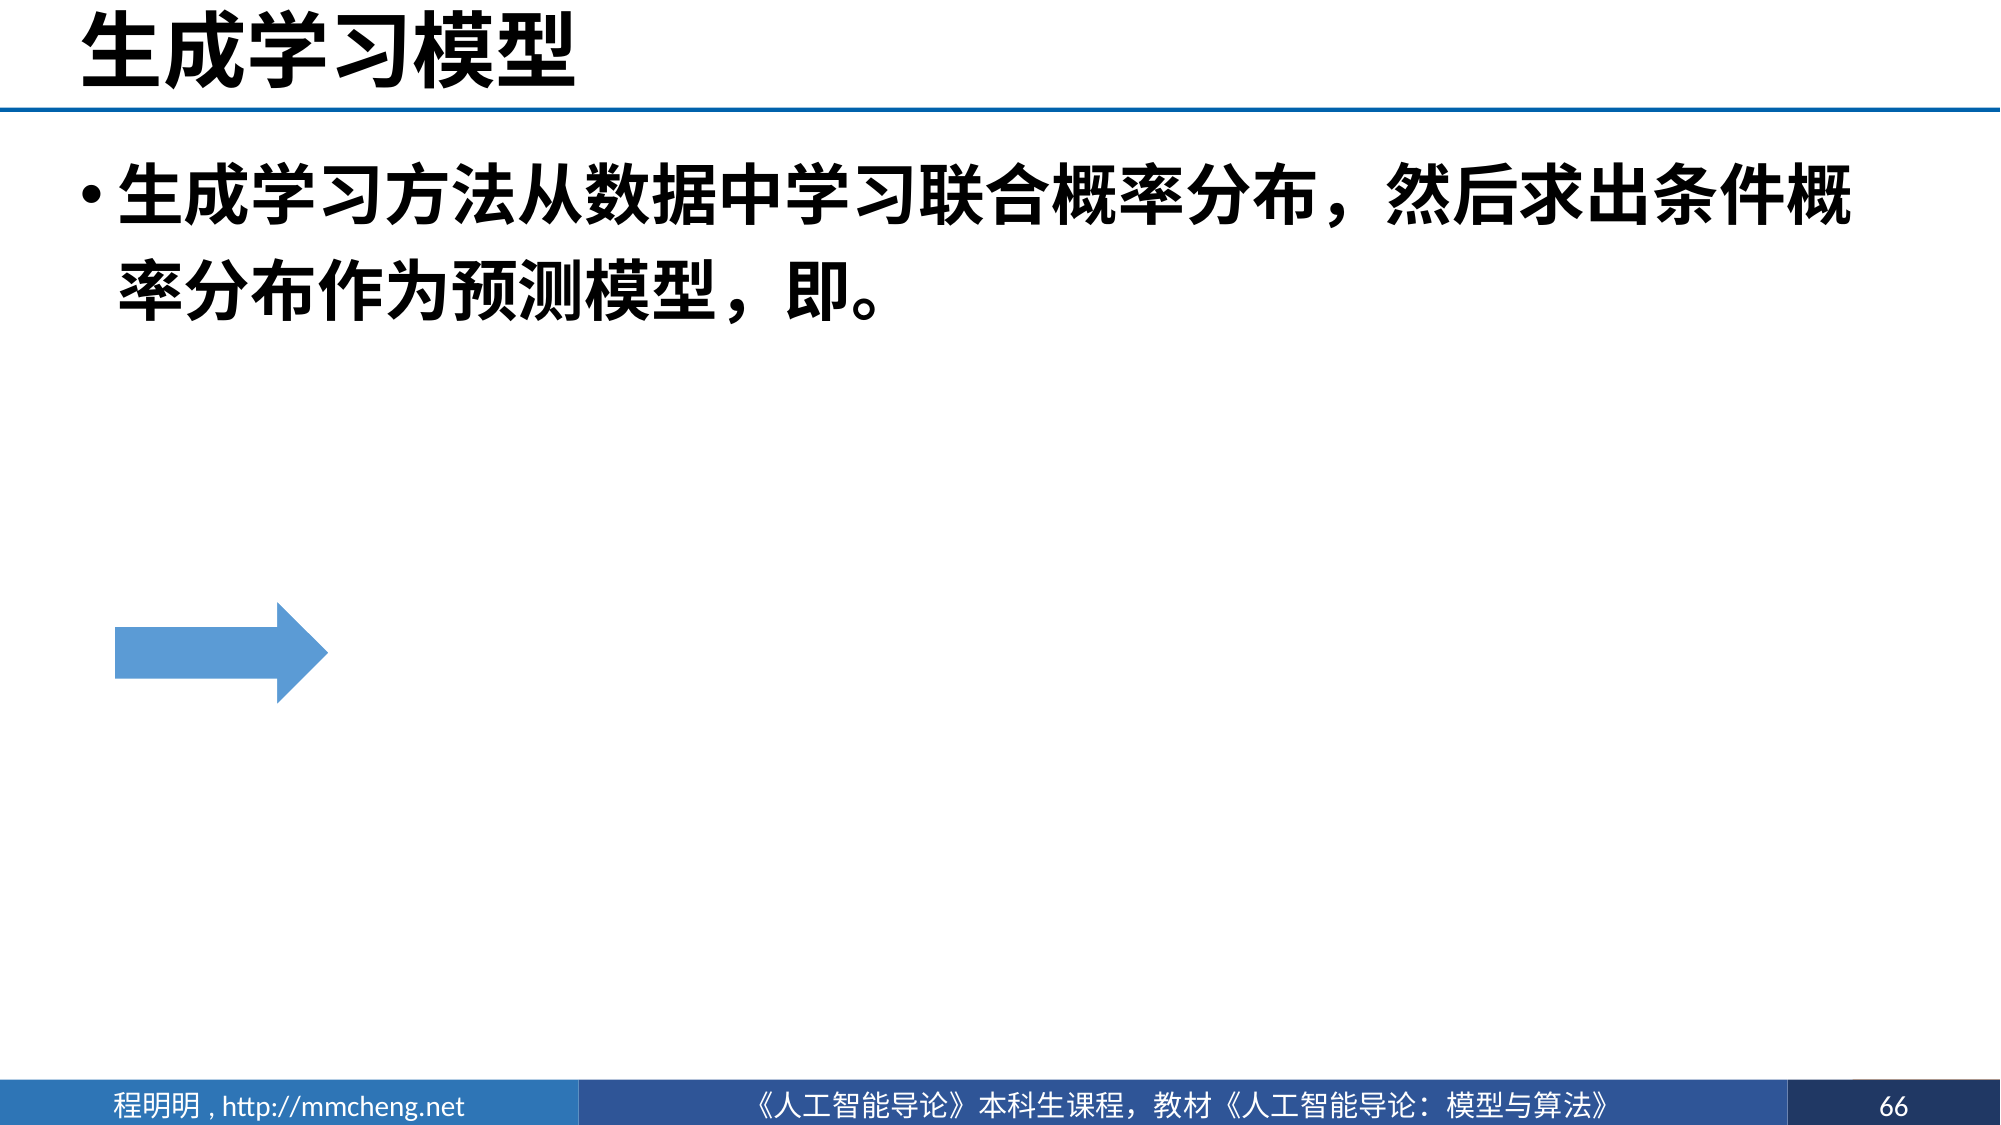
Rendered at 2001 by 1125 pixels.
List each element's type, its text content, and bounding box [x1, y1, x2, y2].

text_box [111, 594, 333, 712]
title 生成学习模型 [64, 0, 2000, 110]
